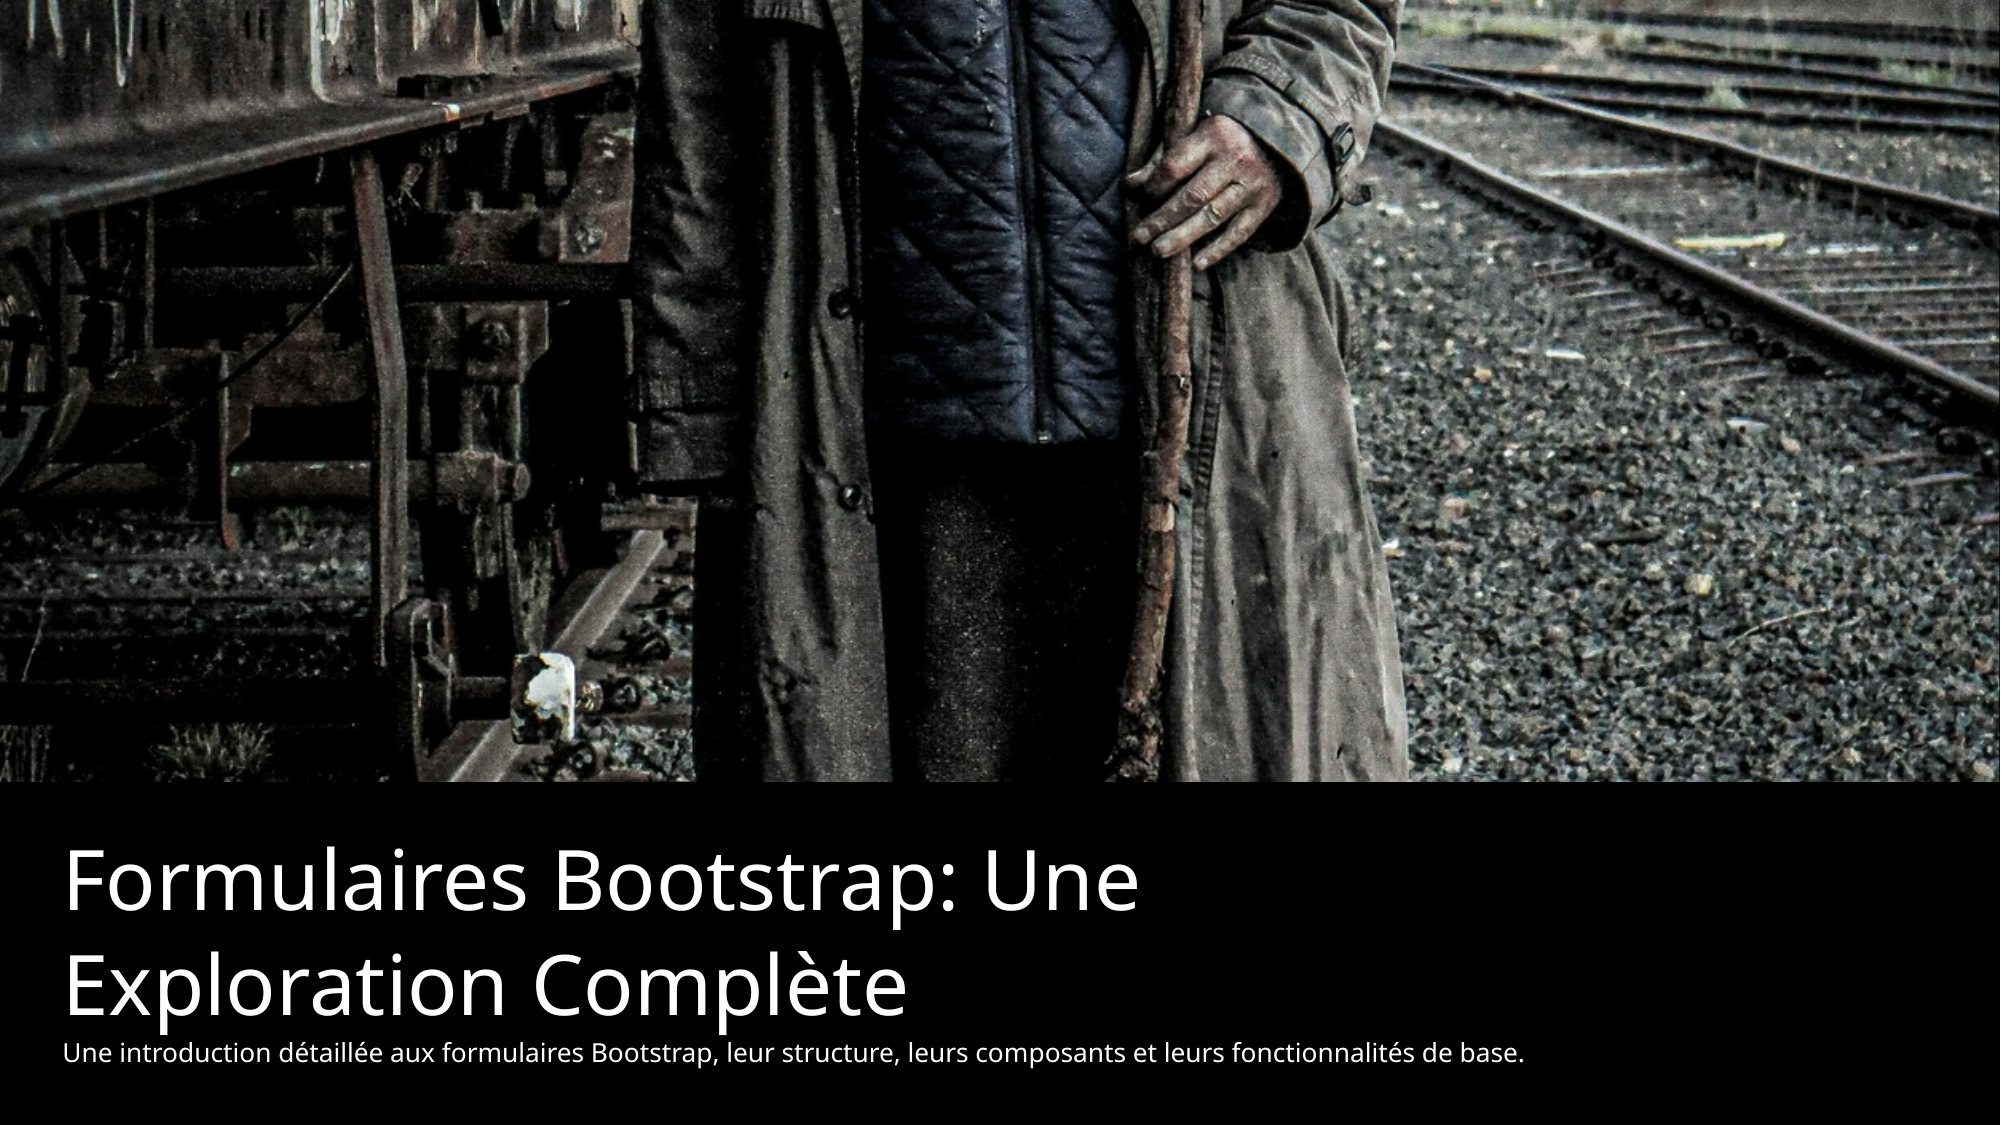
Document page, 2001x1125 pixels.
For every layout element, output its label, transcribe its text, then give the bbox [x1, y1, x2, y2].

text_box Une introduction détaillée aux formulaires Bootstrap, leur structure, leurs composants et leurs fonctionnalités de base. [62, 1034, 1795, 1068]
picture [0, 0, 2000, 782]
text_box Formulaires Bootstrap: Une Exploration Complète [62, 821, 1329, 1033]
